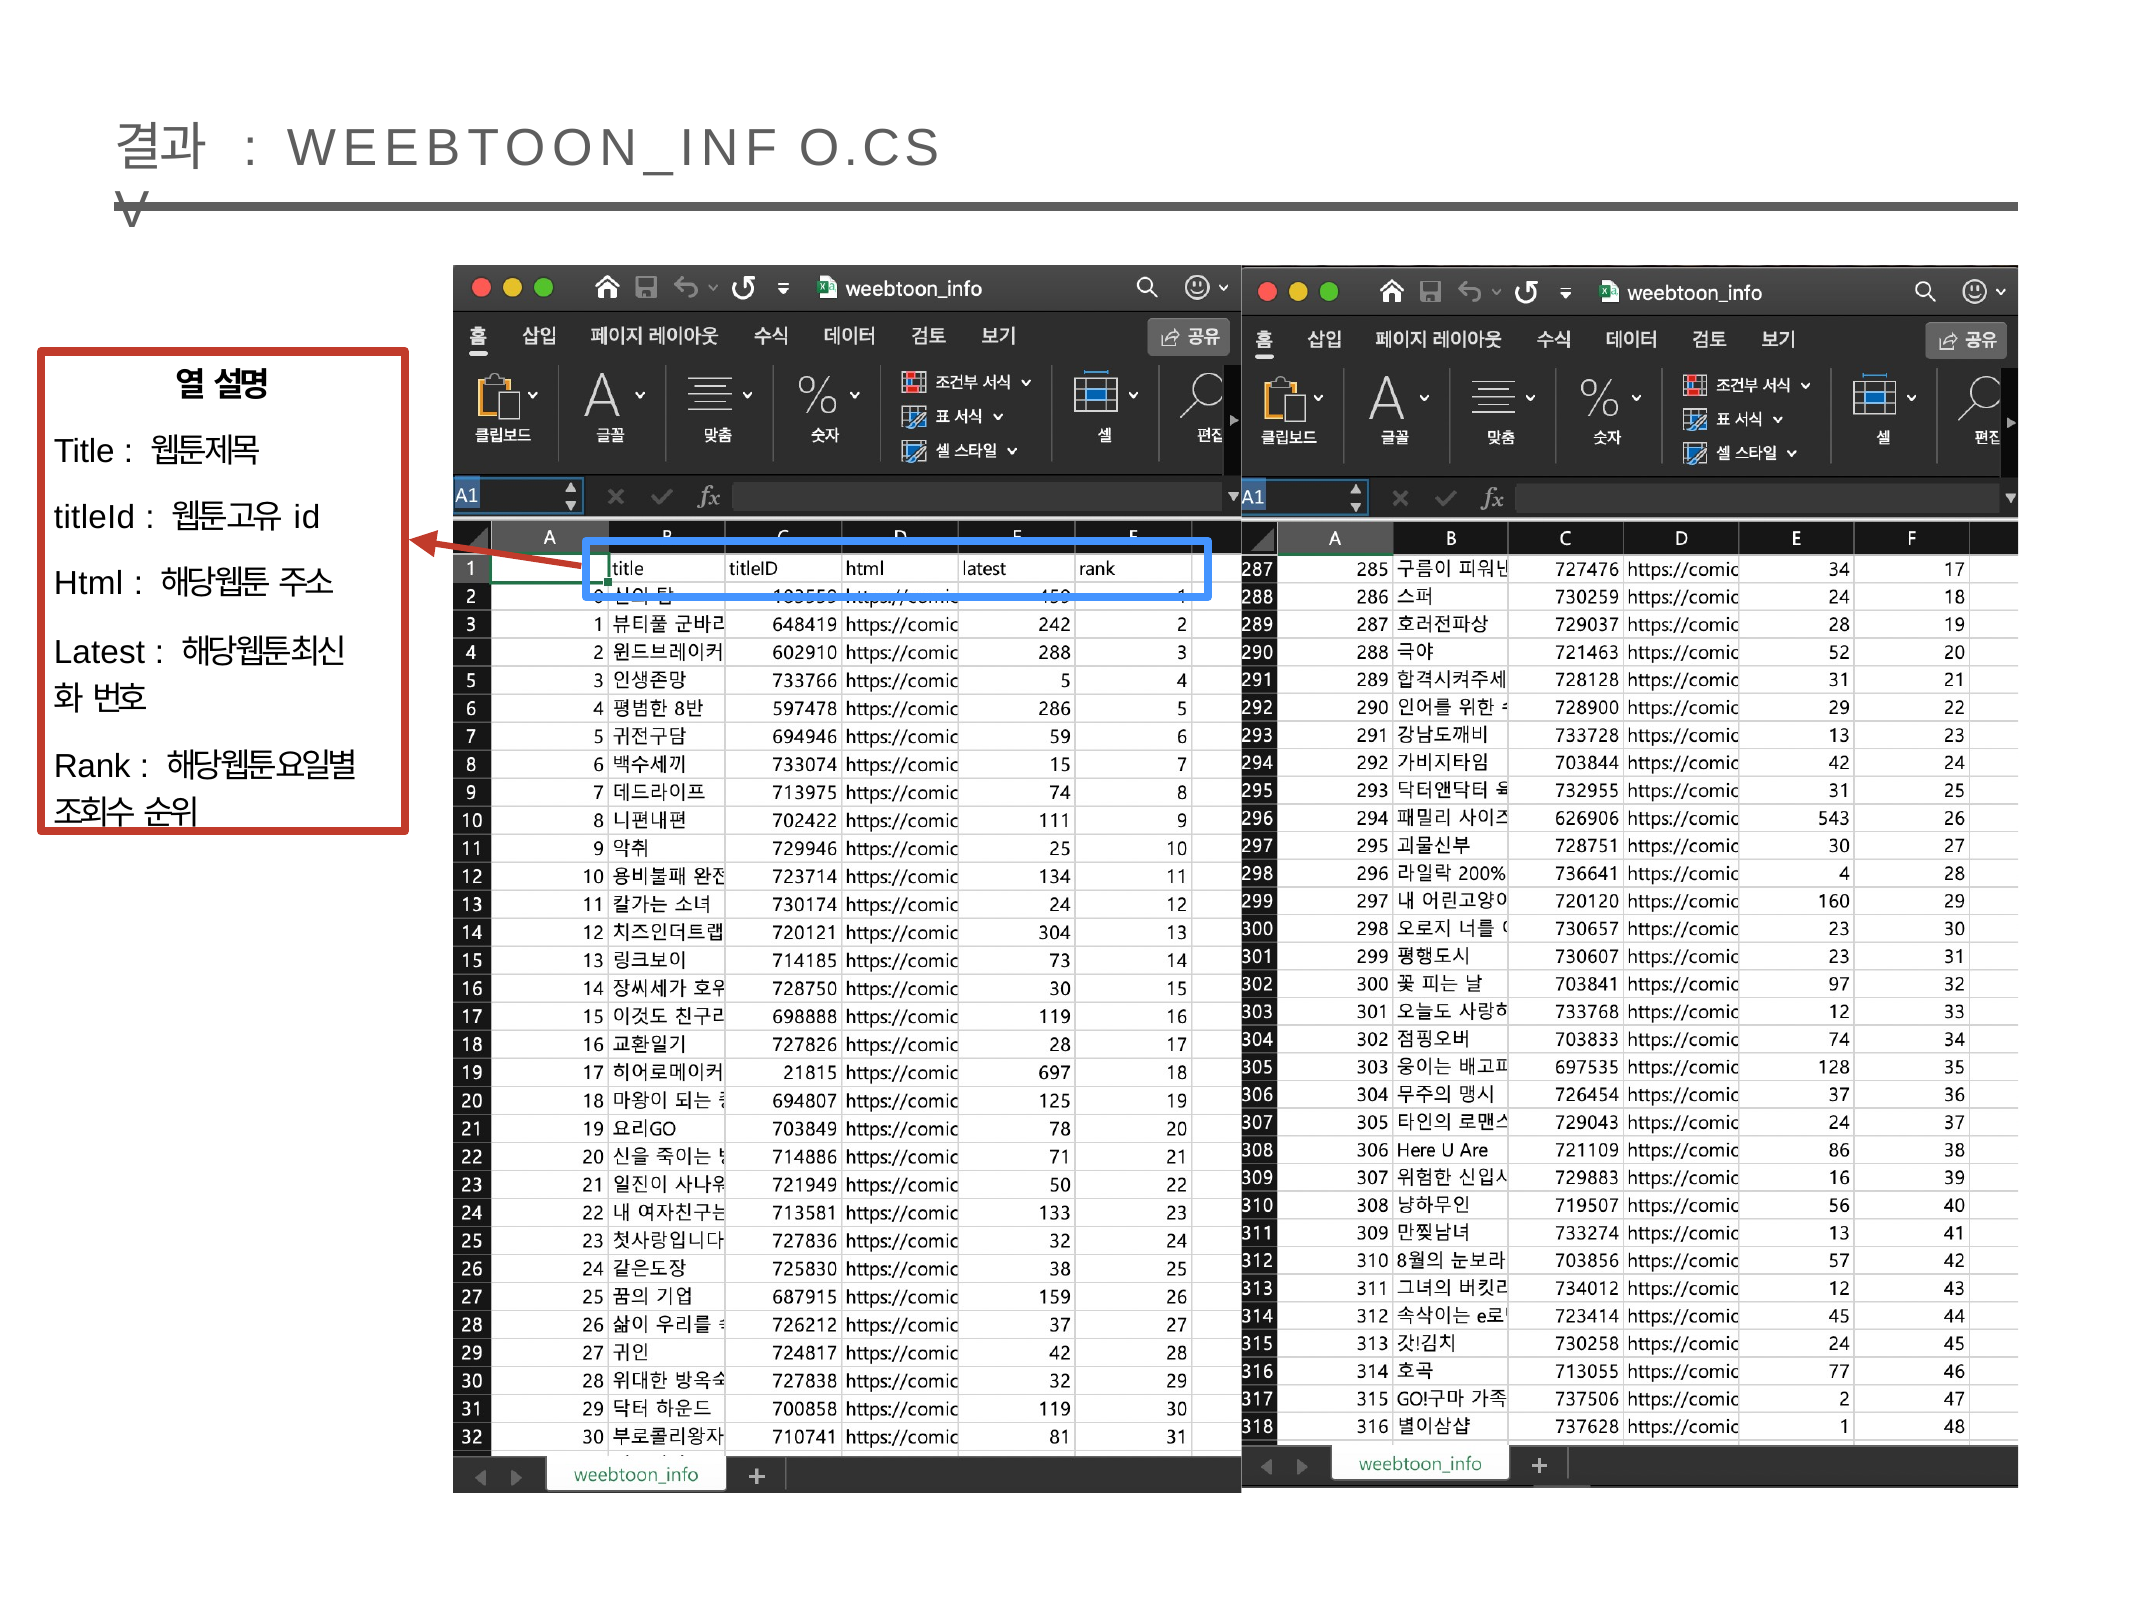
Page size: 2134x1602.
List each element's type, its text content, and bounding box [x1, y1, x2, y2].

text_box [585, 541, 1208, 597]
text_box [408, 530, 439, 558]
text_box [453, 265, 1242, 1493]
text_box 열 설명 Title : 웹툰 제목 titleId : 웹툰 고유 id Html : 해당 웹툰 주소 Latest : 해당 웹툰 최신 화 번호 Rank : 해당 웹툰 요일별 조회수 순위 [41, 351, 405, 832]
title 결과 : WEEBTOON_INF O.CS V [112, 110, 981, 381]
text_box [1241, 265, 2019, 1488]
